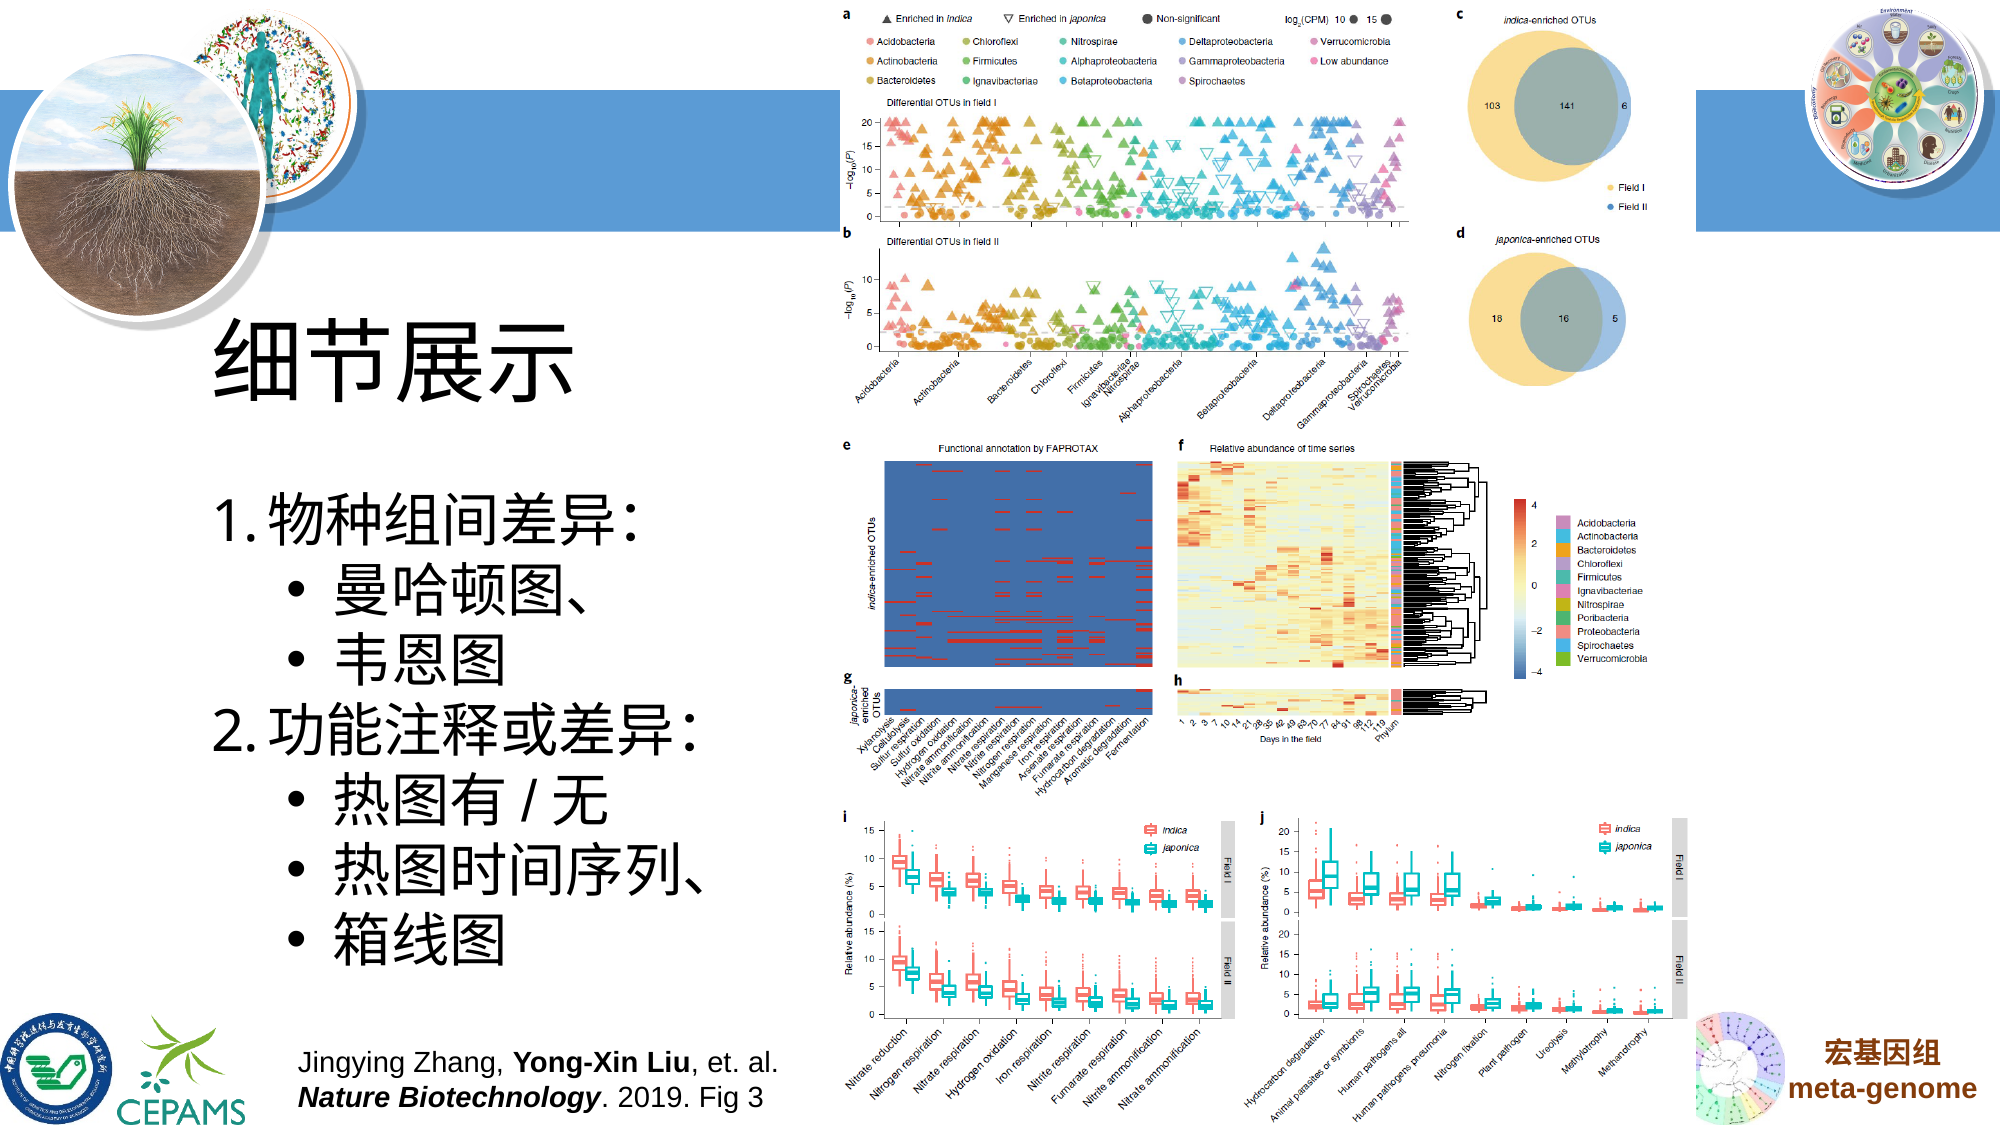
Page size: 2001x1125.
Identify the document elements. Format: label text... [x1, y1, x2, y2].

picture [15, 55, 260, 315]
picture [0, 1013, 245, 1125]
picture [1811, 7, 1977, 183]
text_box 细节展示 物种组间差异： 曼哈顿图、 韦恩图 功能注释或差异： 热图有/无 热图时间序列、 箱线图 [196, 296, 769, 981]
text_box Jingying Zhang, Yong-Xin Liu, et. al. Nature Biotechnology. 2019. Fig 3 [283, 1035, 840, 1121]
picture [1696, 1011, 1785, 1125]
picture [180, 8, 349, 196]
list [840, 0, 1696, 1125]
